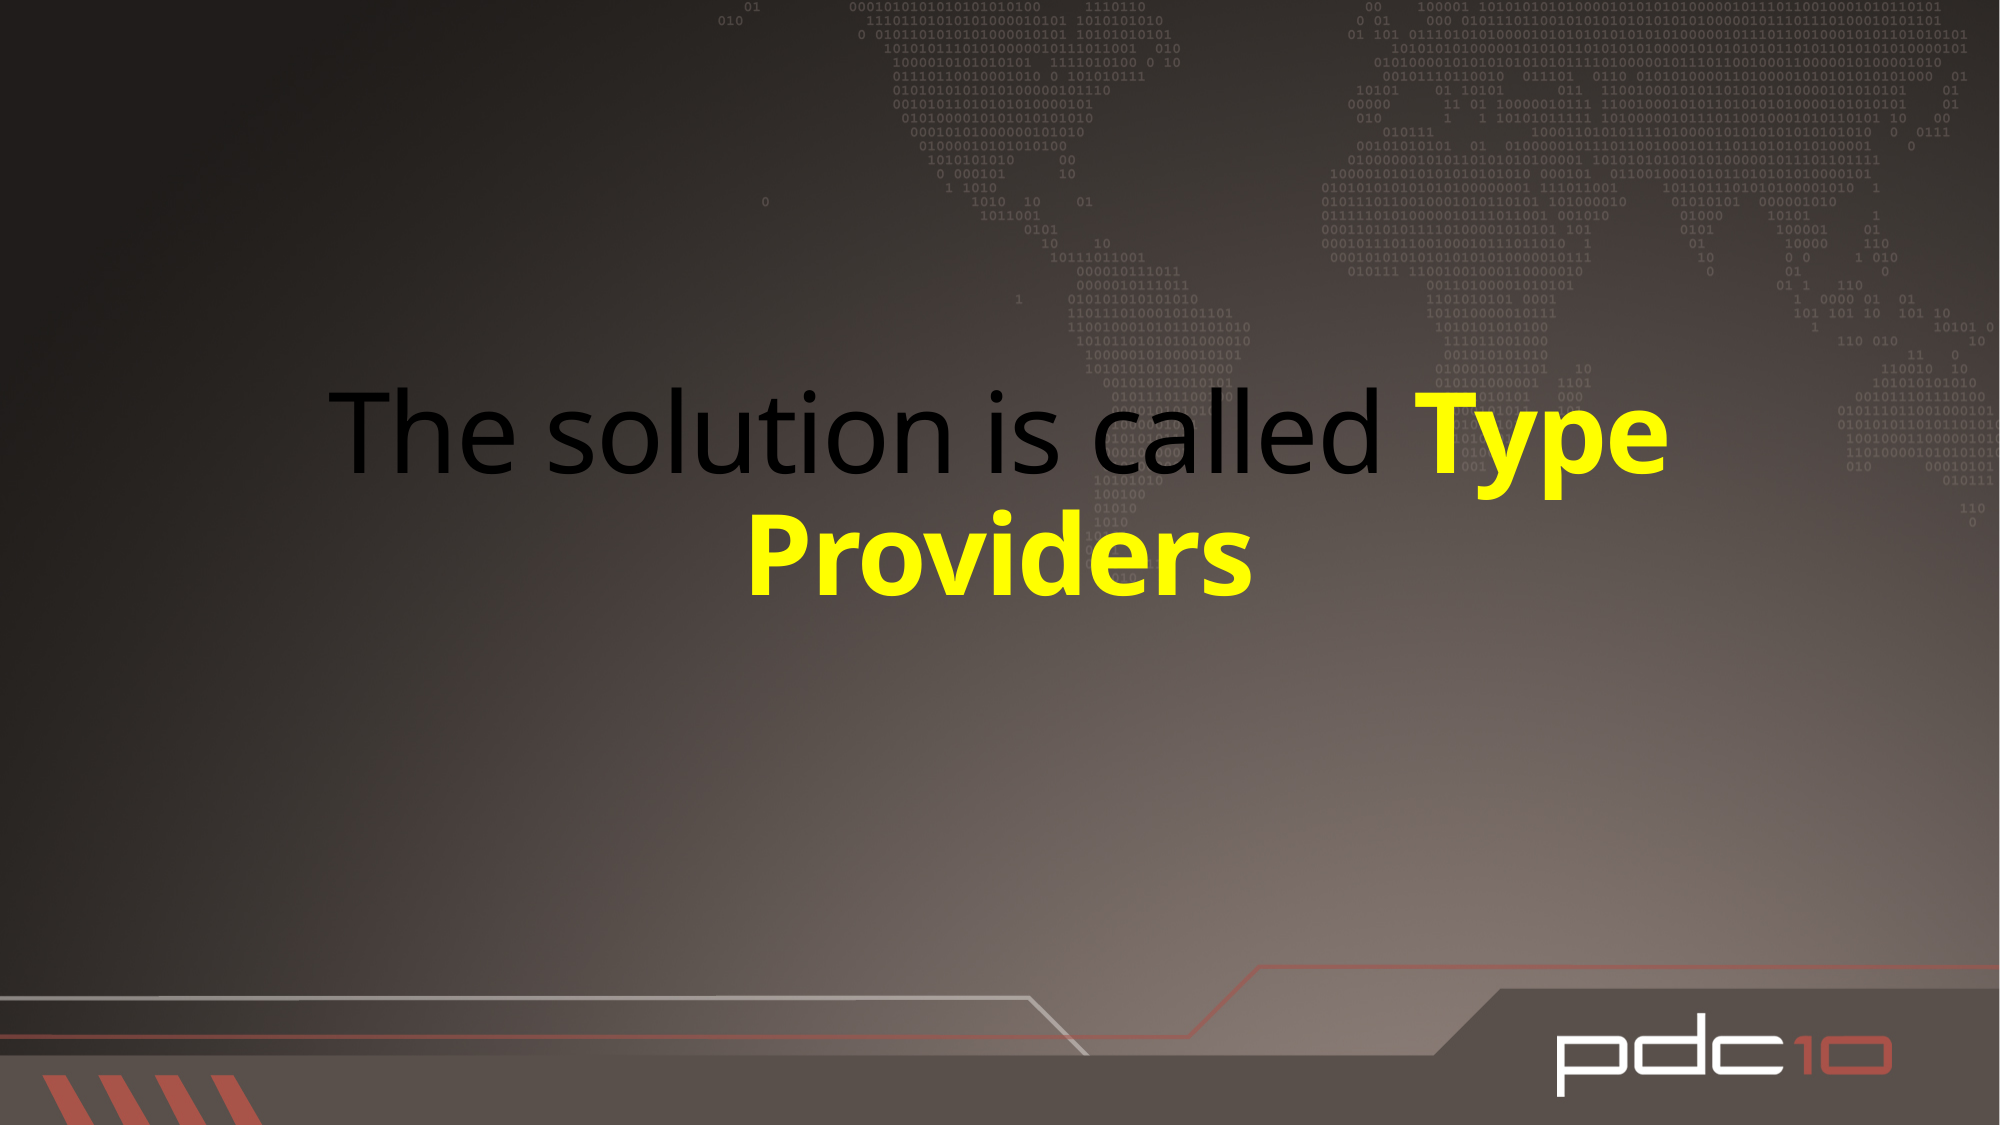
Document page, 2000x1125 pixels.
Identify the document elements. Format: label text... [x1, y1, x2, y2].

title The solution is called Type Providers [159, 312, 1840, 563]
picture [0, 0, 2000, 1125]
